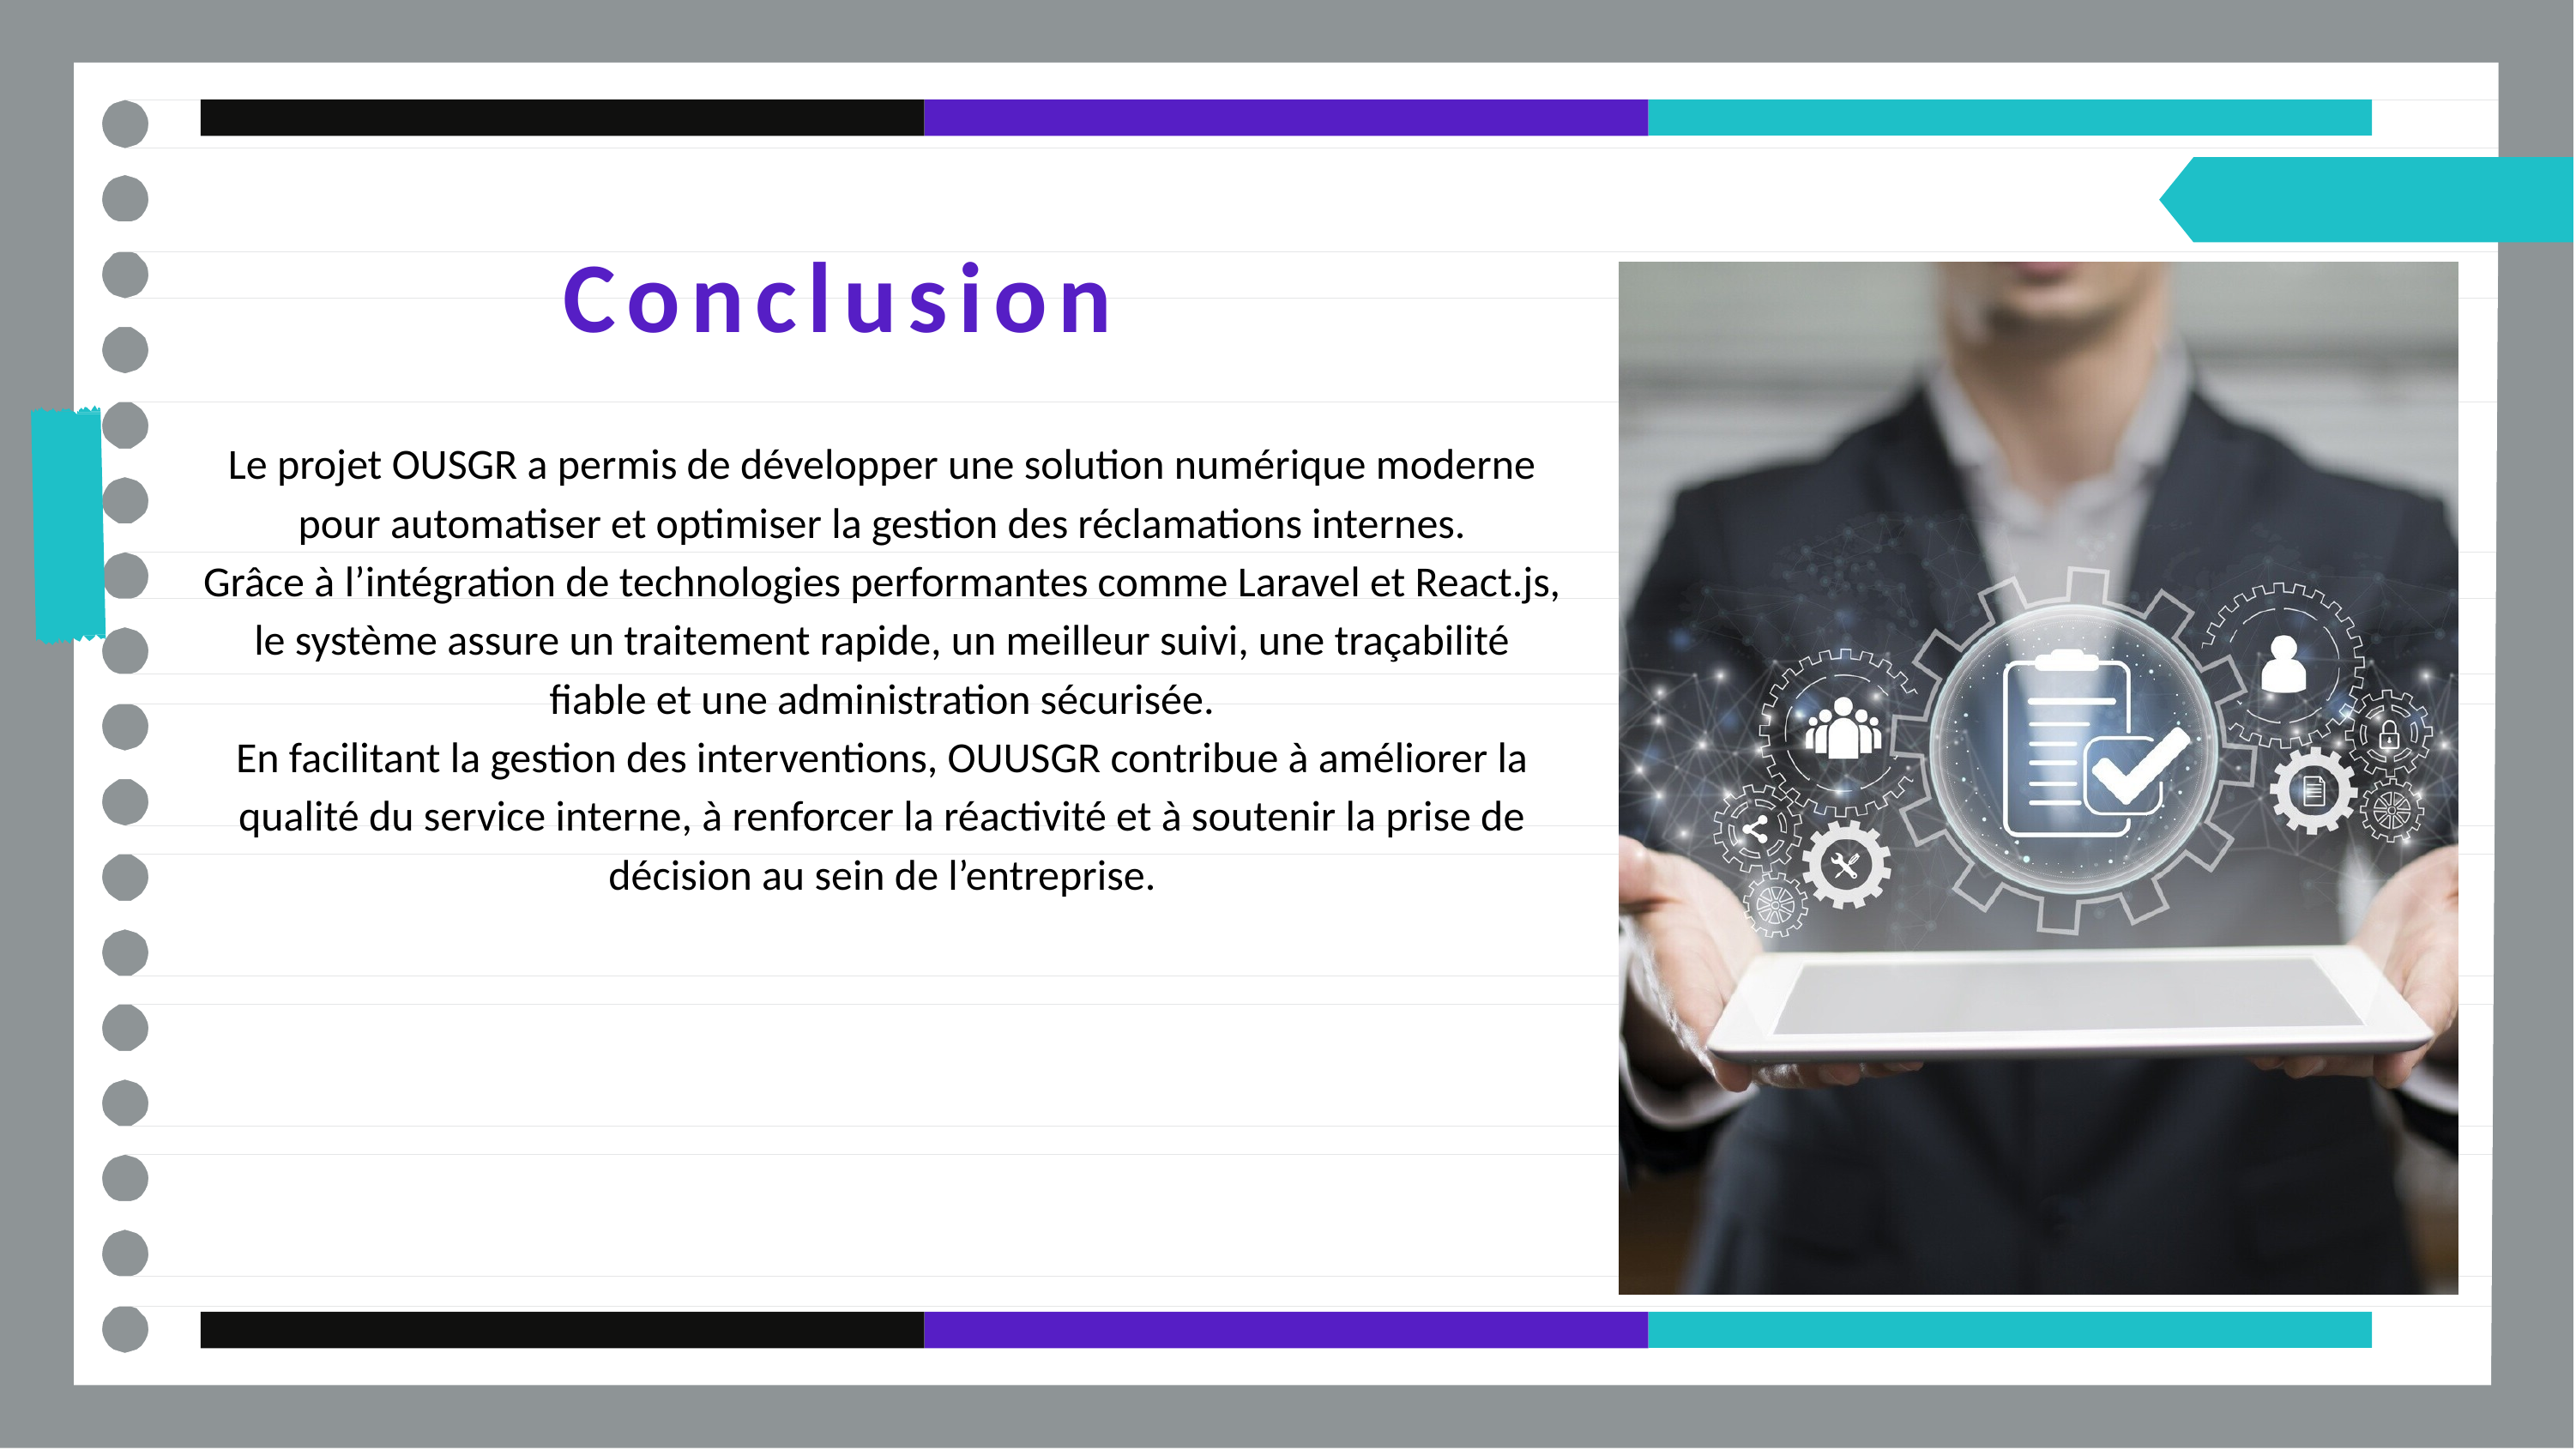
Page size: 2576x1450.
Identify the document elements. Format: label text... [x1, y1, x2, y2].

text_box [200, 99, 2373, 136]
title Conclusion [561, 230, 1126, 427]
picture [1618, 261, 2458, 1295]
text_box [2159, 157, 2573, 243]
text_box [31, 405, 106, 646]
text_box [200, 1311, 2373, 1349]
text_box Le projet OUSGR a permis de développer une solution numérique moderne pour automatiser et optimiser la gestion des réclamations internes. Grâce à l’intégration de technologies performantes comme Laravel et React.js, le système assure un traitement rapide, un meilleur suivi, une traçabilité fiable et une administration sécurisée. En facilitant la gestion des interventions, OUUSGR contribue à améliorer la qualité du service interne, à renforcer la réactivité et à soutenir la prise de décision au sein de l’entreprise. [200, 427, 1563, 899]
